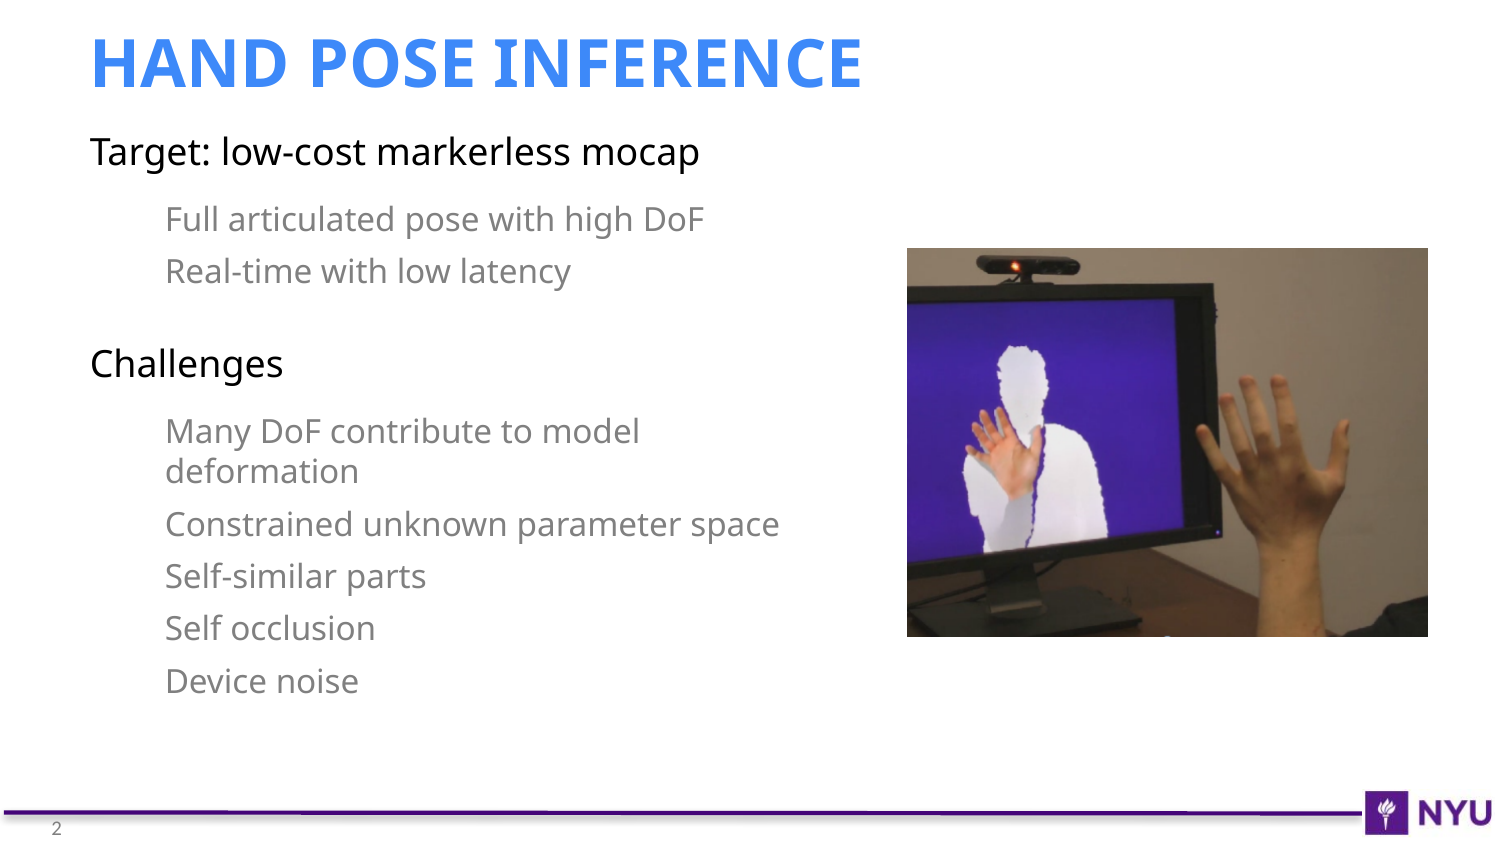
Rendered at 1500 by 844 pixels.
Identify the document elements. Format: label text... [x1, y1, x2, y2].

title Hand Pose Inference [75, 23, 1425, 109]
picture [907, 248, 1429, 637]
picture [1362, 789, 1495, 838]
slide_number 2 [17, 807, 77, 844]
list Target: low-cost markerless mocap Full articulated pose with high DoF Real-time with low latency Challenges Many DoF contribute to model deformation Constrained unknown parameter space Self-similar parts Self occlusion Device noise [75, 120, 857, 786]
